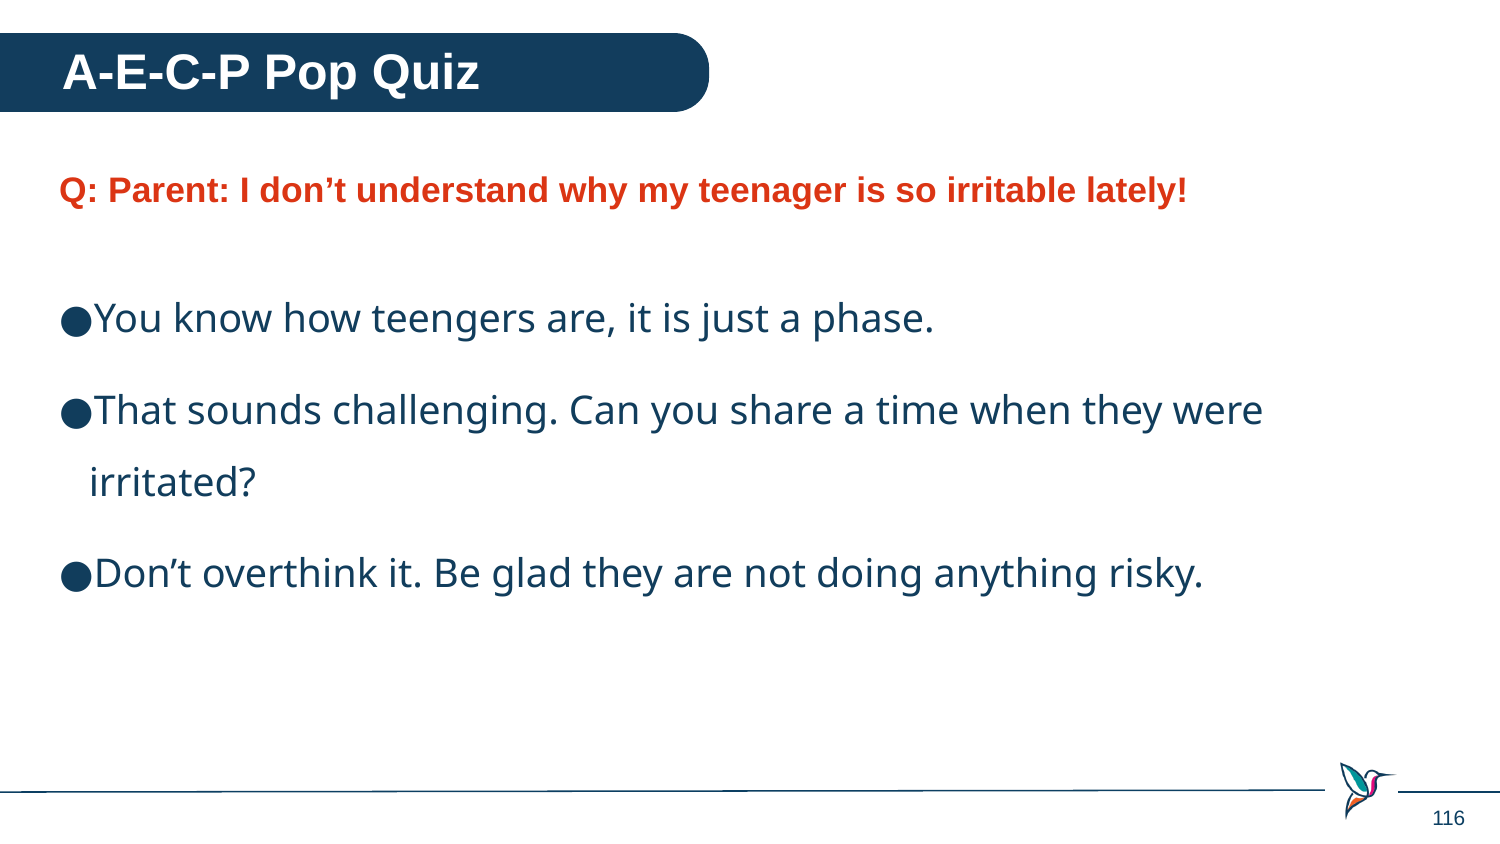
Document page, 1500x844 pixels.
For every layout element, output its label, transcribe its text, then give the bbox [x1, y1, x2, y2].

text_box A-E-C-P Pop Quiz [46, 32, 1135, 108]
text_box Q: Parent: I don’t understand why my teenager is so irritable lately! You know how teengers are, it is just a phase. That sounds challenging. Can you share a time when they were irritated? Don’t overthink it. Be glad they are not doing anything risky. [44, 159, 1351, 696]
picture [1338, 759, 1398, 823]
text_box [0, 33, 691, 112]
